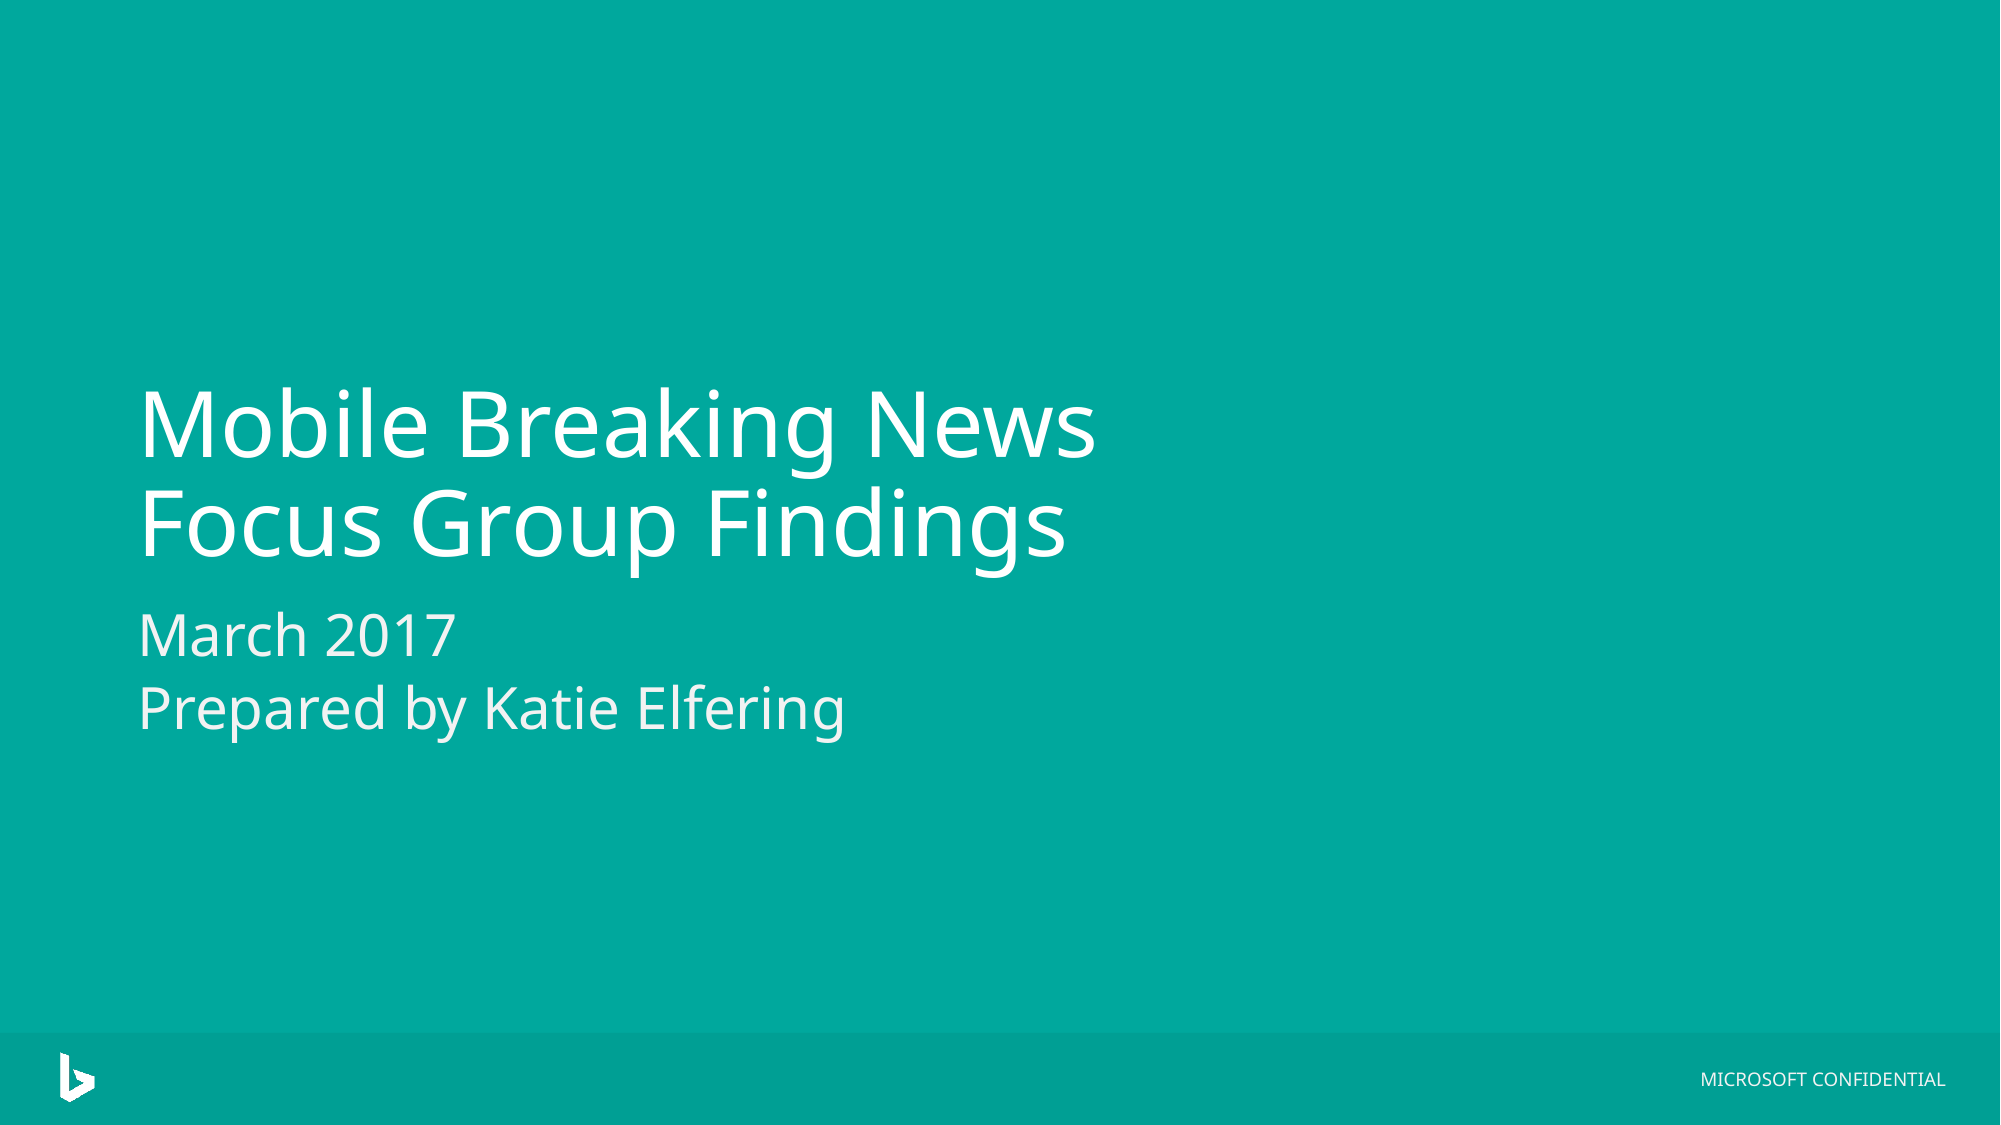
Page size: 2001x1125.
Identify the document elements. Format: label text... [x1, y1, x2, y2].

subtitle March 2017 Prepared by Katie Elfering [137, 587, 1946, 759]
title Mobile Breaking News Focus Group Findings [137, 345, 1494, 585]
